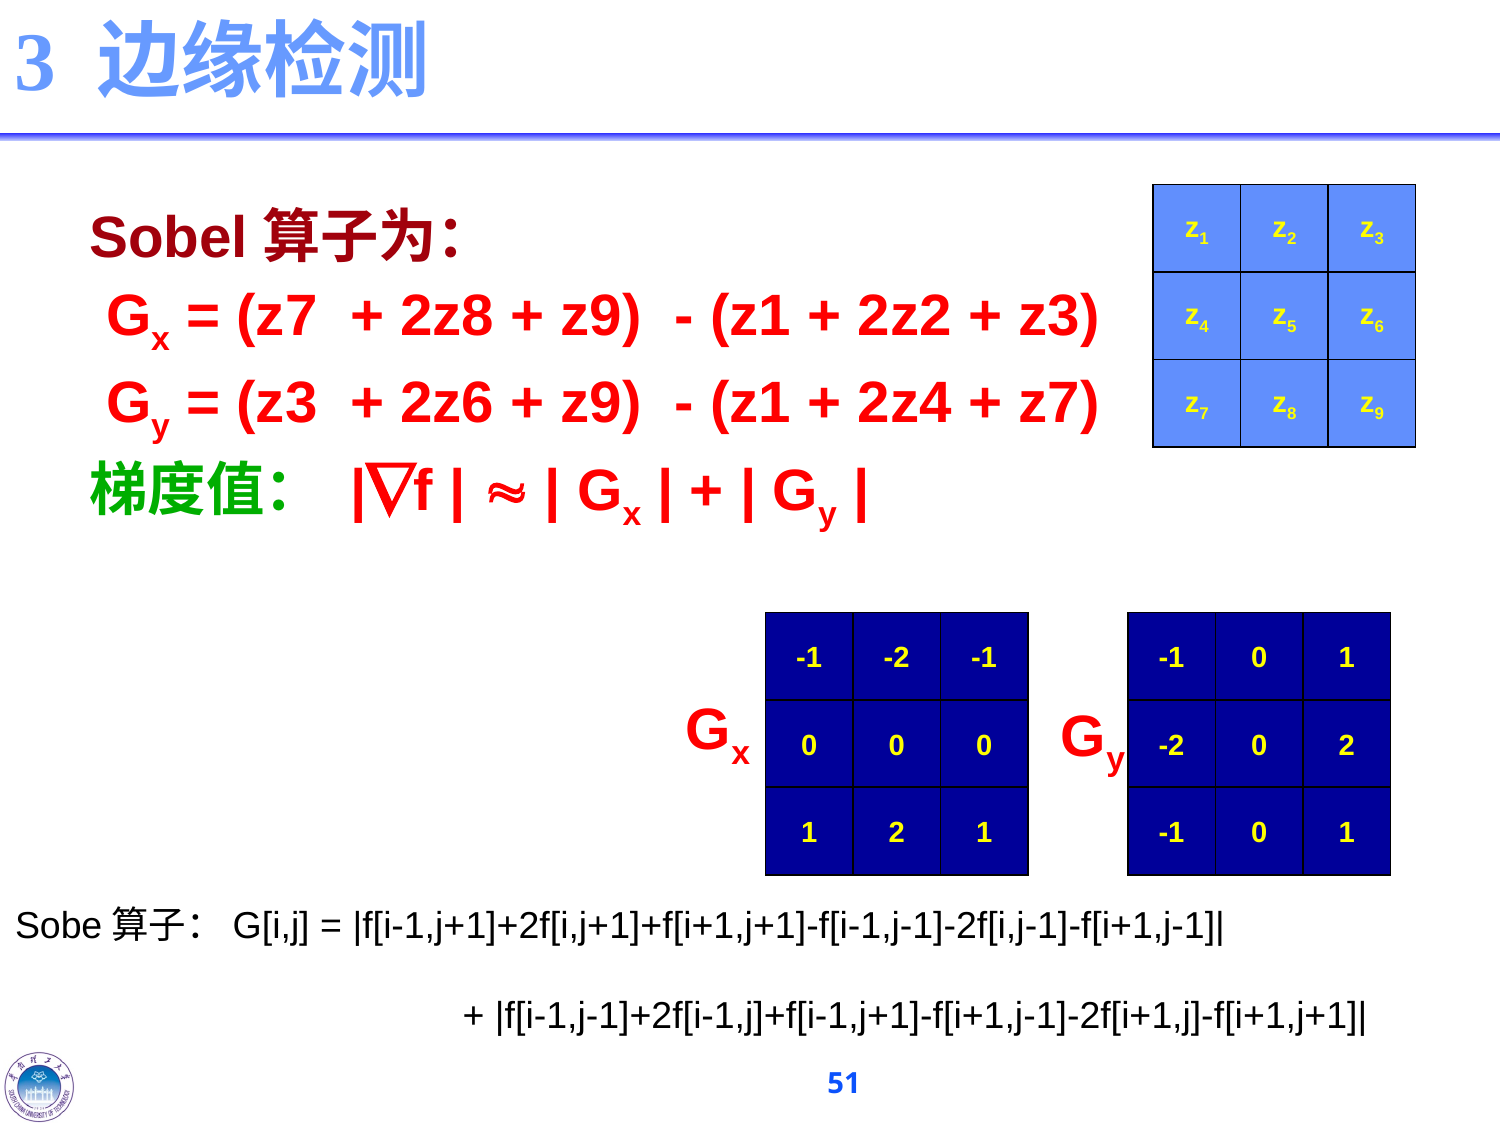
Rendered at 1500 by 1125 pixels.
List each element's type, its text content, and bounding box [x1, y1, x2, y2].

picture [3, 1051, 75, 1123]
title 3 边缘检测 [0, 9, 1500, 117]
text_box Sobe算子：G[i,j] = |f[i-1,j+1]+2f[i,j+1]+f[i+1,j+1]-f[i-1,j-1]-2f[i,j-1]-f[i+1,j-1]| + |f[i-1,j-1]+2f[i-1,j]+f[i-1,j+1]-f[i+1,j-1]-2f[i+1,j]-f[i+1,j+1]| [0, 893, 1500, 1044]
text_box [0, 184, 1416, 876]
